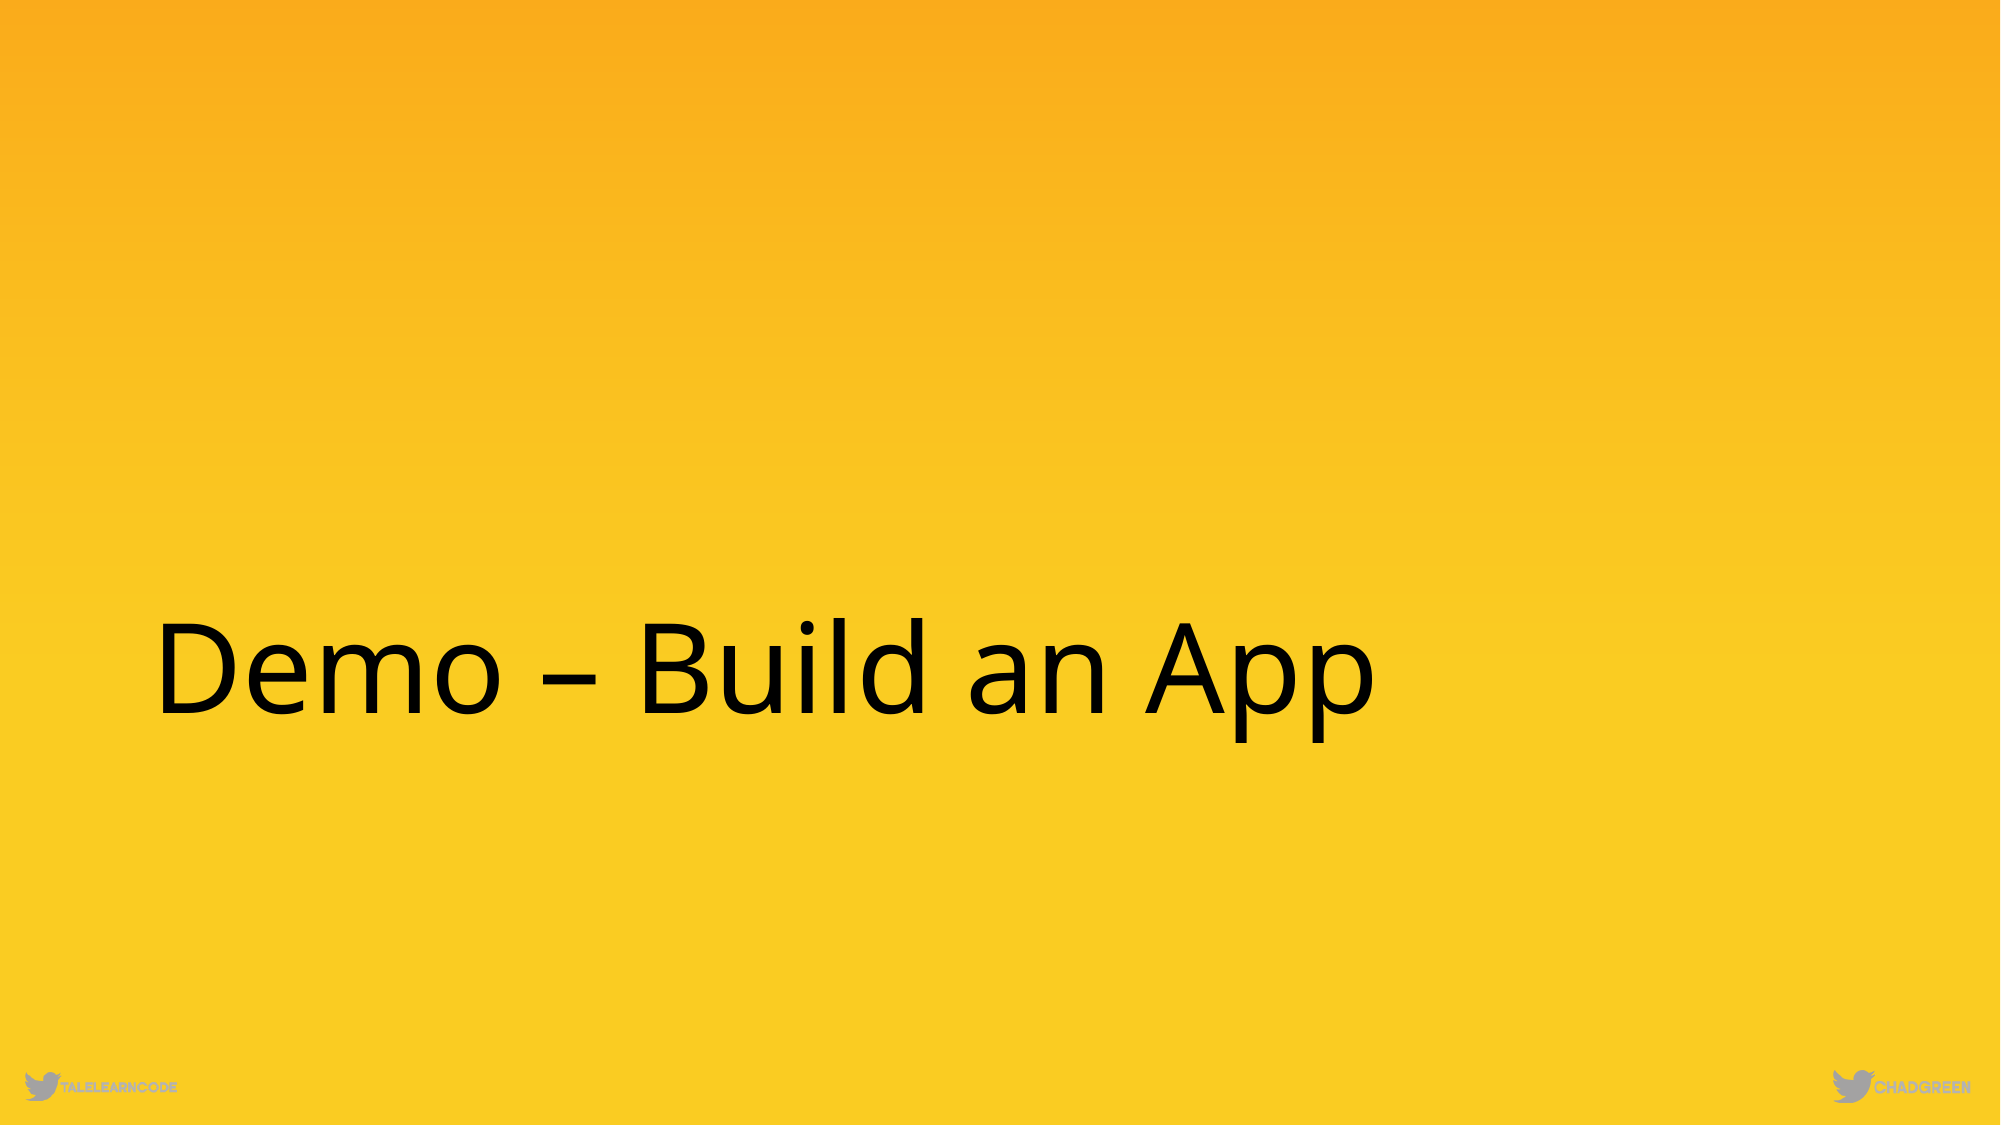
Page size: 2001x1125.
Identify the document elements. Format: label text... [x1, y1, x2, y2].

picture [0, 0, 2001, 1125]
title Demo – Build an App [136, 280, 1862, 749]
